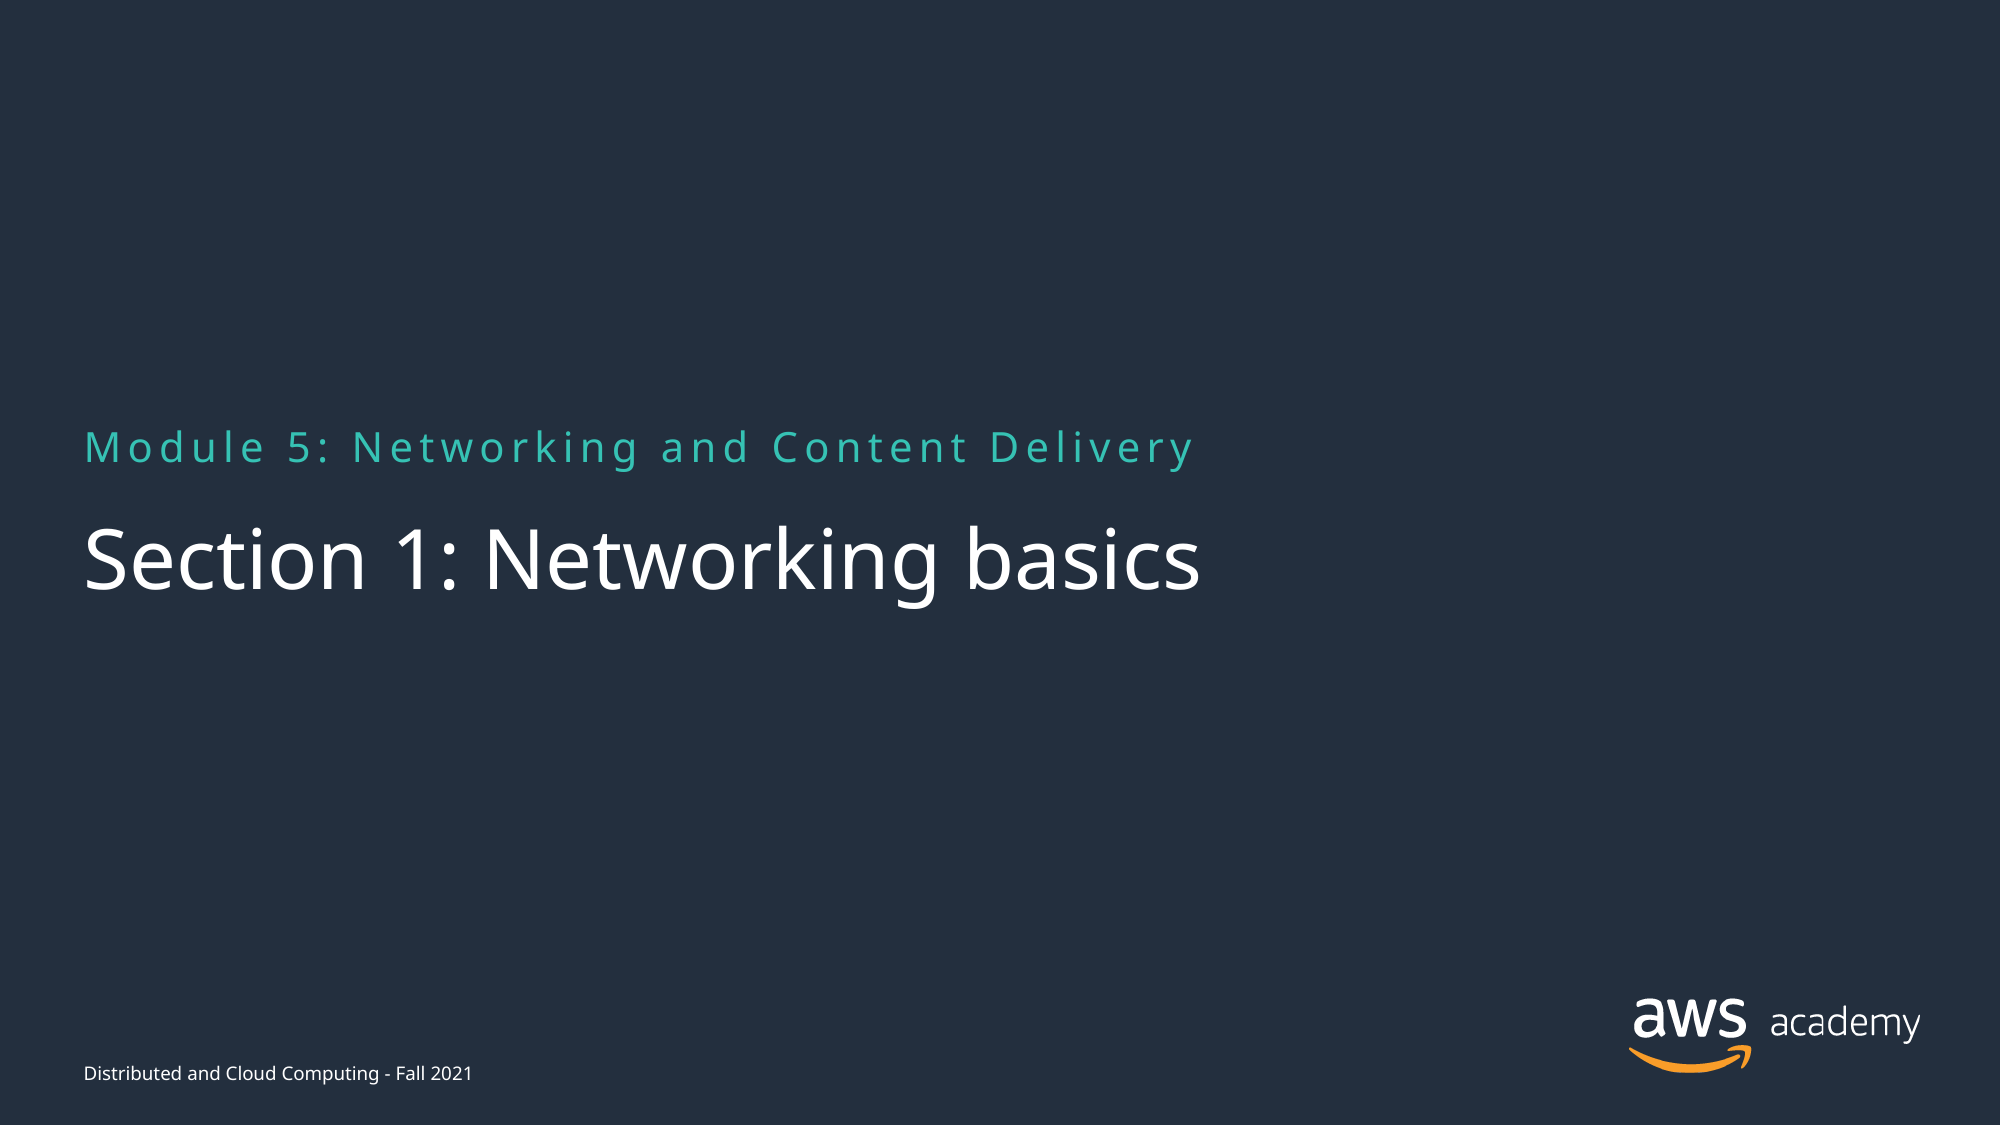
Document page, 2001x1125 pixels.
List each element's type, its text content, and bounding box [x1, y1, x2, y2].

picture [1629, 998, 1920, 1073]
title Section 1: Networking basics [68, 523, 1932, 602]
footer Distributed and Cloud Computing - Fall 2021 [68, 1042, 682, 1103]
list Module 5: Networking and Content Delivery [68, 418, 1391, 500]
